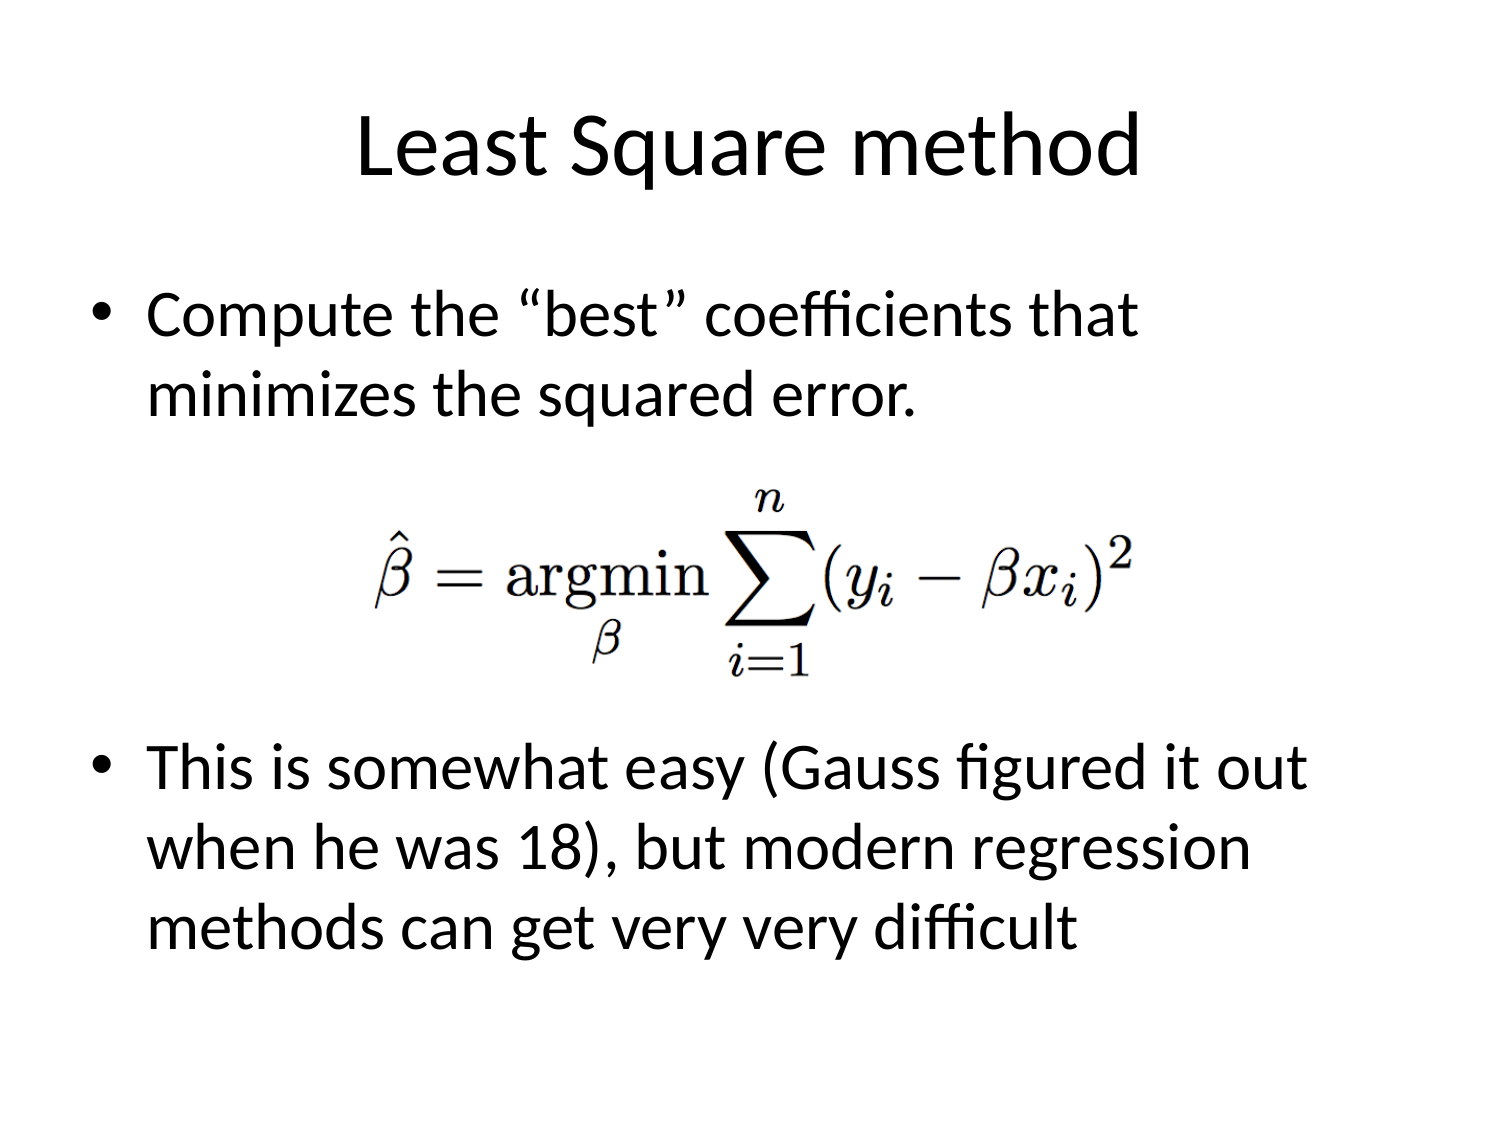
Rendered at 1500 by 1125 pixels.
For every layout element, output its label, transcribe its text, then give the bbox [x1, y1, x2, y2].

title Least Square method [75, 45, 1425, 233]
picture [323, 465, 1145, 731]
list Compute the “best” coefficients that minimizes the squared error. This is somewhat easy (Gauss figured it out when he was 18), but modern regression methods can get very very difficult [75, 262, 1425, 1005]
